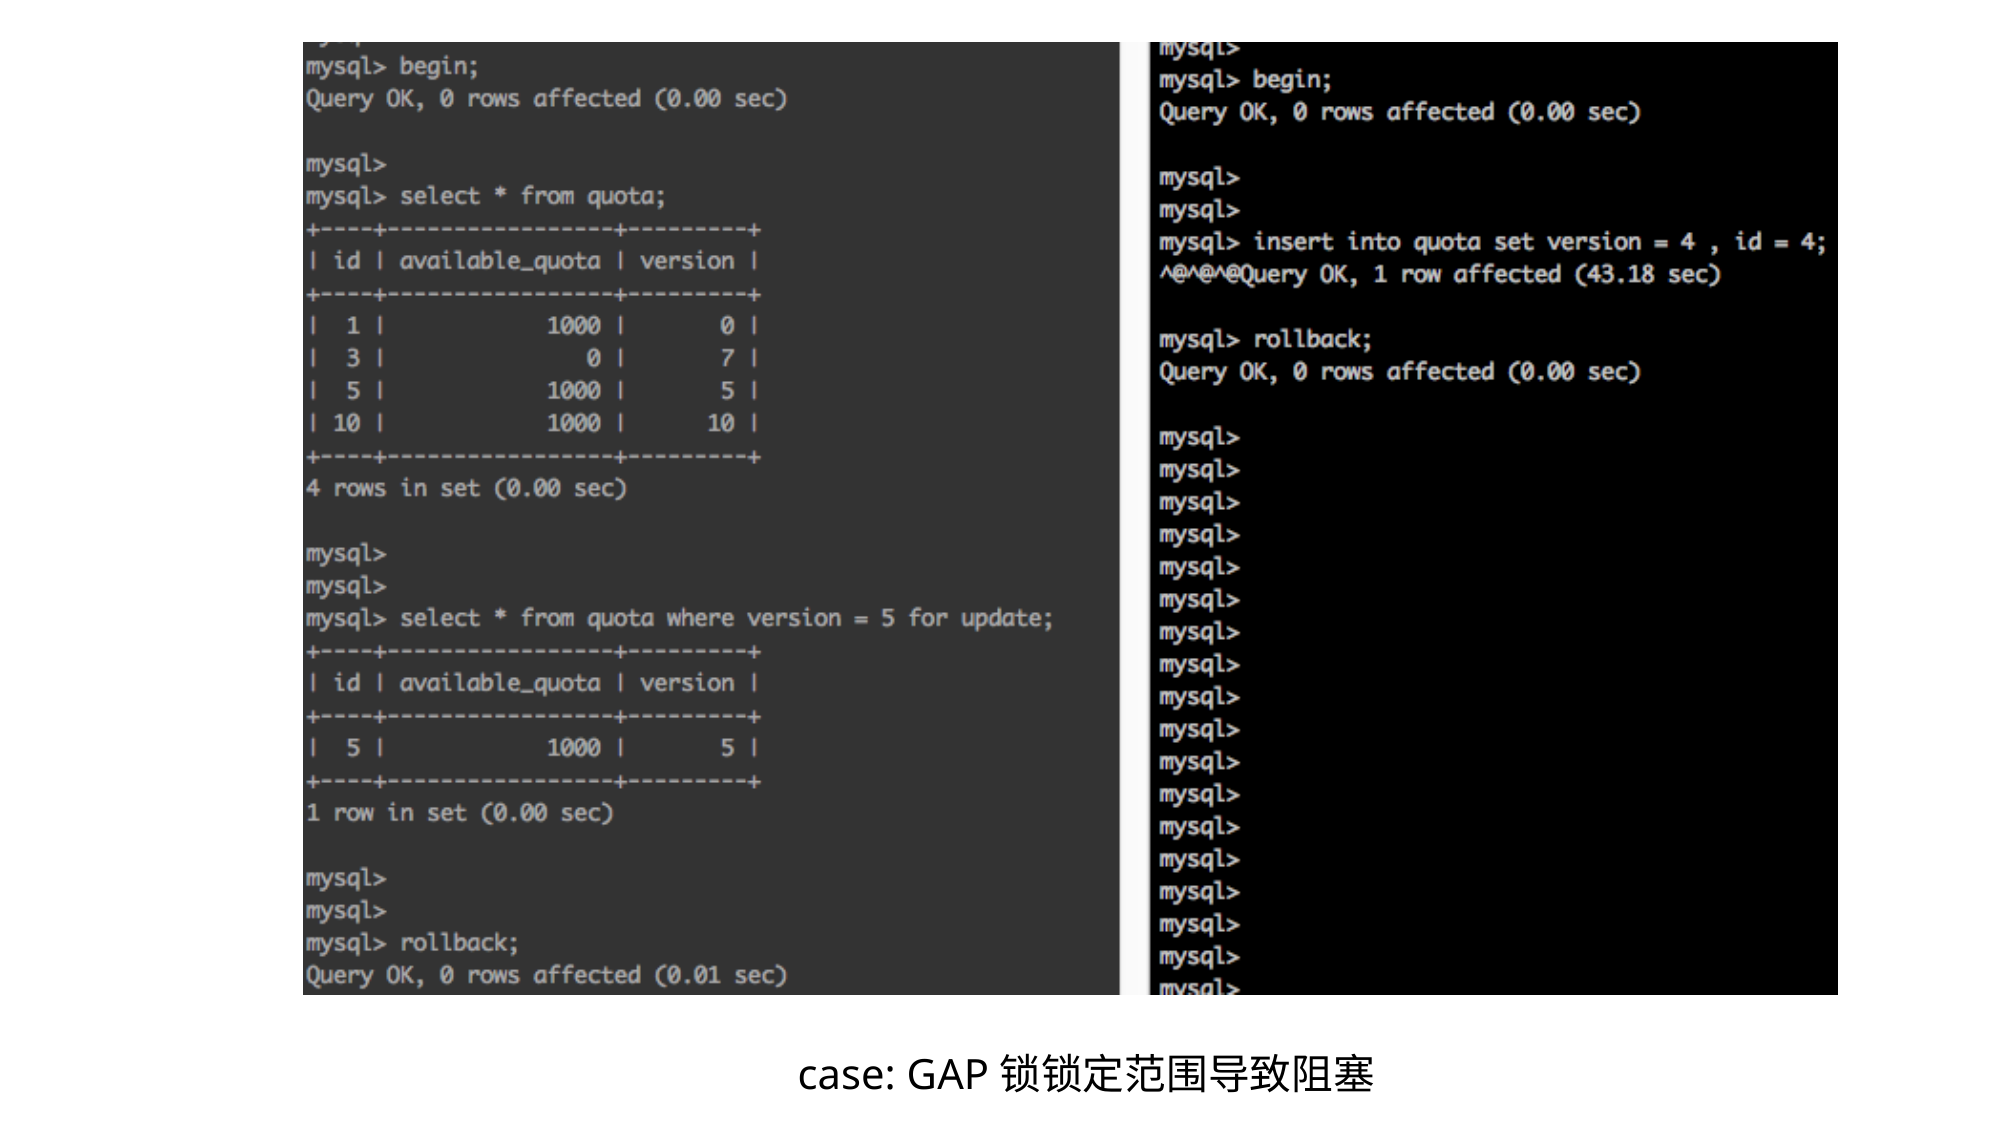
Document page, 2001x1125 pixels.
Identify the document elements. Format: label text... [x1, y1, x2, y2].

picture [302, 42, 1838, 996]
text_box case: GAP锁锁定范围导致阻塞 [783, 1015, 1470, 1105]
